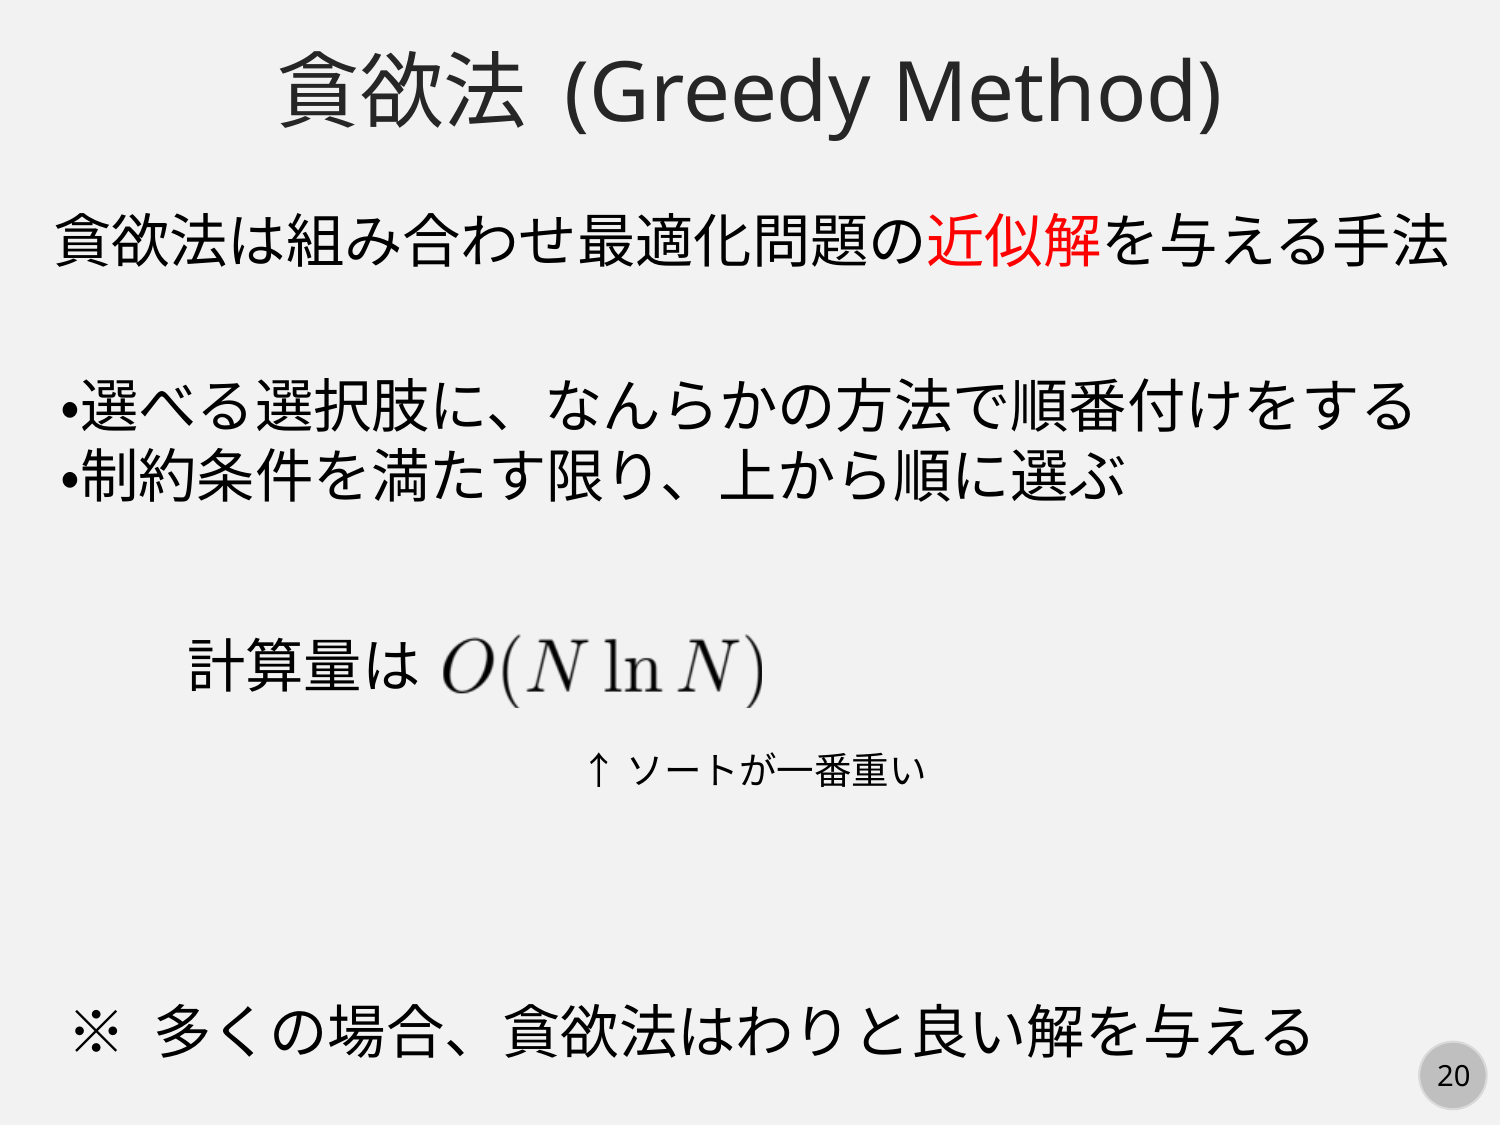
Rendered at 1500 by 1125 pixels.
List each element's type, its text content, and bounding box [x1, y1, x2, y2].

text_box 貪欲法は組み合わせ最適化問題の近似解を与える手法 [38, 196, 1465, 281]
list 貪欲法 (Greedy Method) [0, 31, 1500, 155]
picture [442, 633, 762, 708]
text_box 計算量は [172, 621, 436, 707]
text_box ・選べる選択肢に、なんらかの方法で順番付けをする ・制約条件を満たす限り、上から順に選ぶ [45, 361, 1434, 517]
text_box ↑ソートが一番重い [565, 739, 942, 800]
text_box ※ 多くの場合、貪欲法はわりと良い解を与える [53, 987, 1353, 1073]
